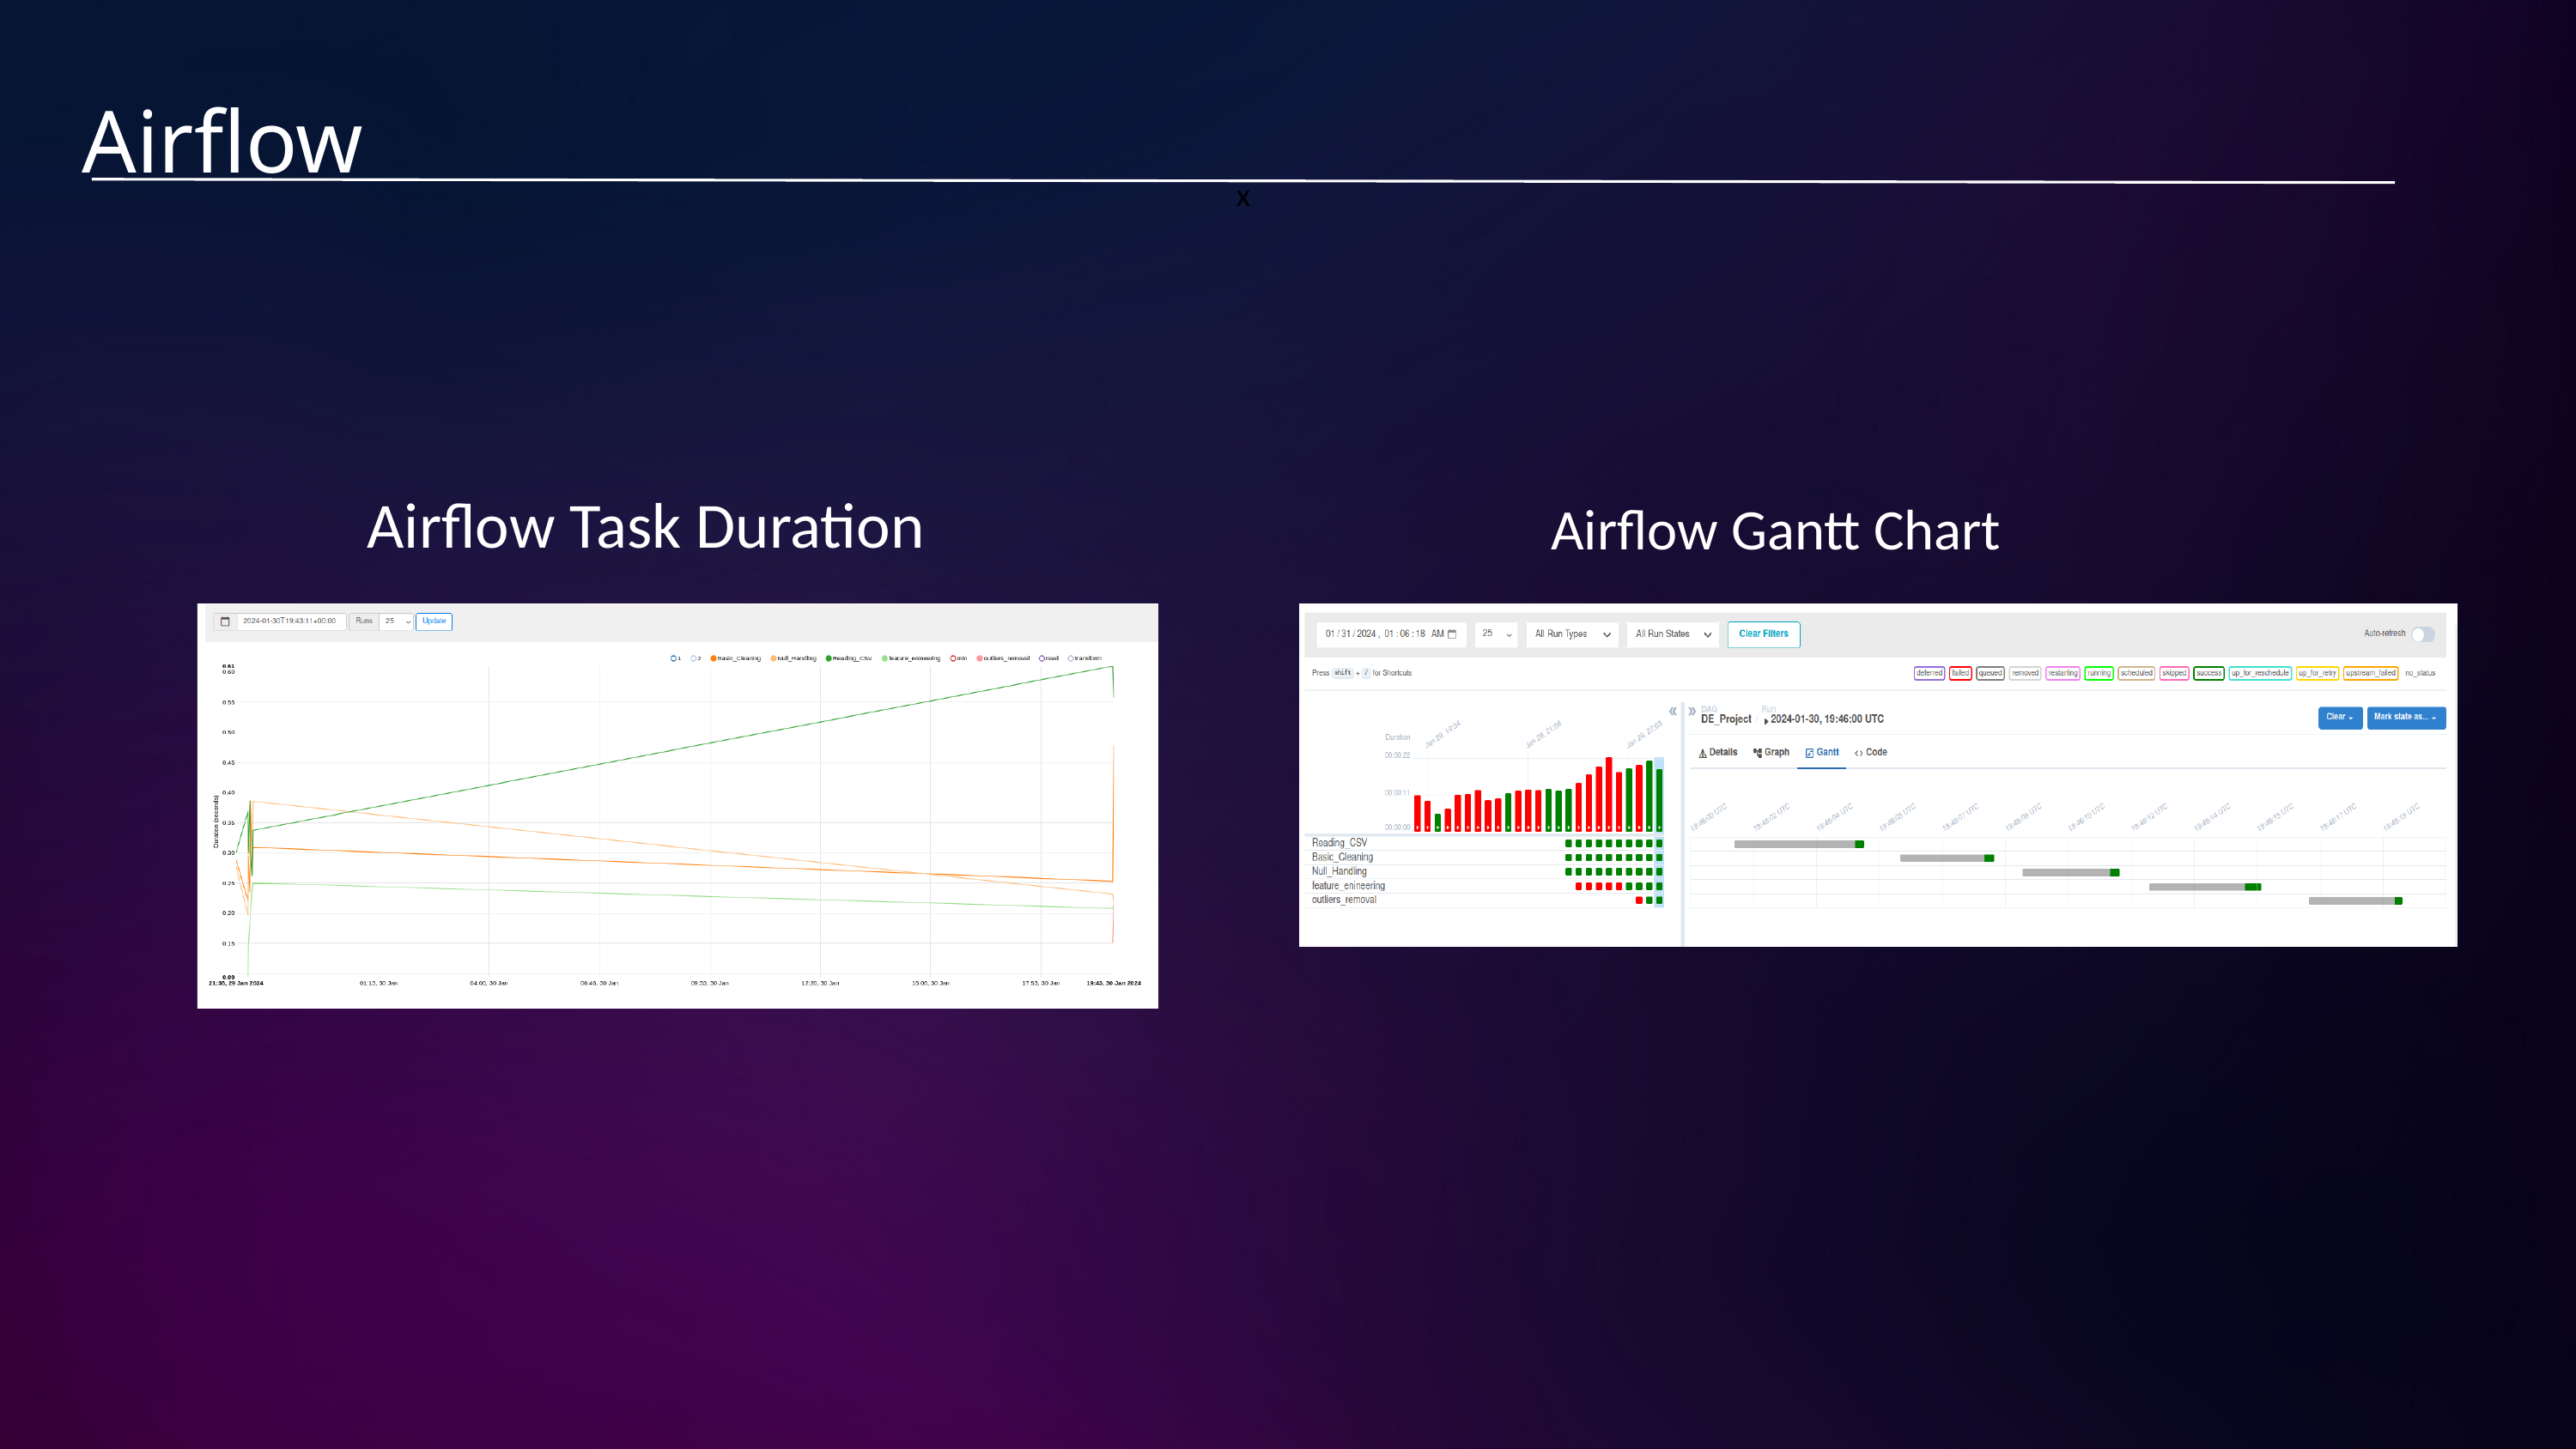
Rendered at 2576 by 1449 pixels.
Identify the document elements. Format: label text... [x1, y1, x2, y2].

picture [1298, 603, 2462, 948]
text_box Airflow Gantt Chart [1538, 486, 2576, 568]
picture [197, 603, 1159, 1009]
text_box Airflow [82, 9, 1225, 190]
text_box [0, 0, 2576, 1449]
text_box Airflow Task Duration [354, 477, 1395, 567]
